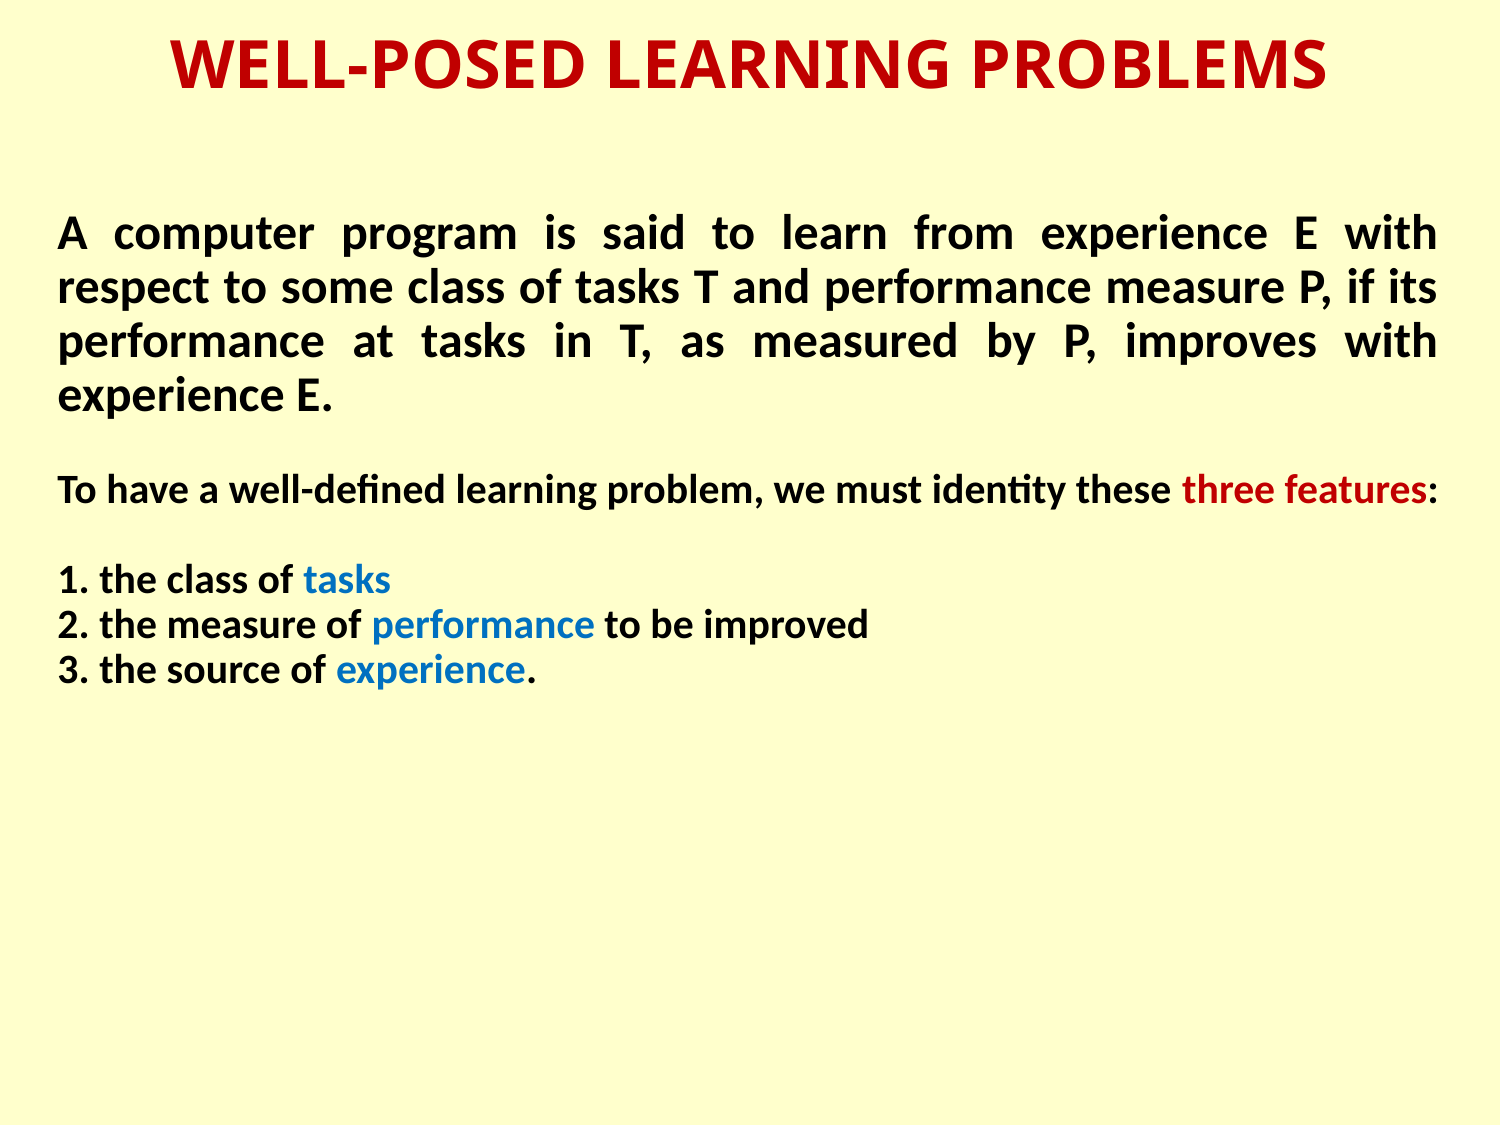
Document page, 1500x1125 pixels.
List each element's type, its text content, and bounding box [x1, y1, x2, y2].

title WELL-POSED LEARNING PROBLEMS [0, 42, 1500, 93]
text_box A computer program is said to learn from experience E with respect to some class of tasks T and performance measure P, if its performance at tasks in T, as measured by P, improves with experience E. To have a well-defined learning problem, we must identity these three features: 1. the class of tasks 2. the measure of performance to be improved 3. the source of experience. [42, 118, 1454, 960]
